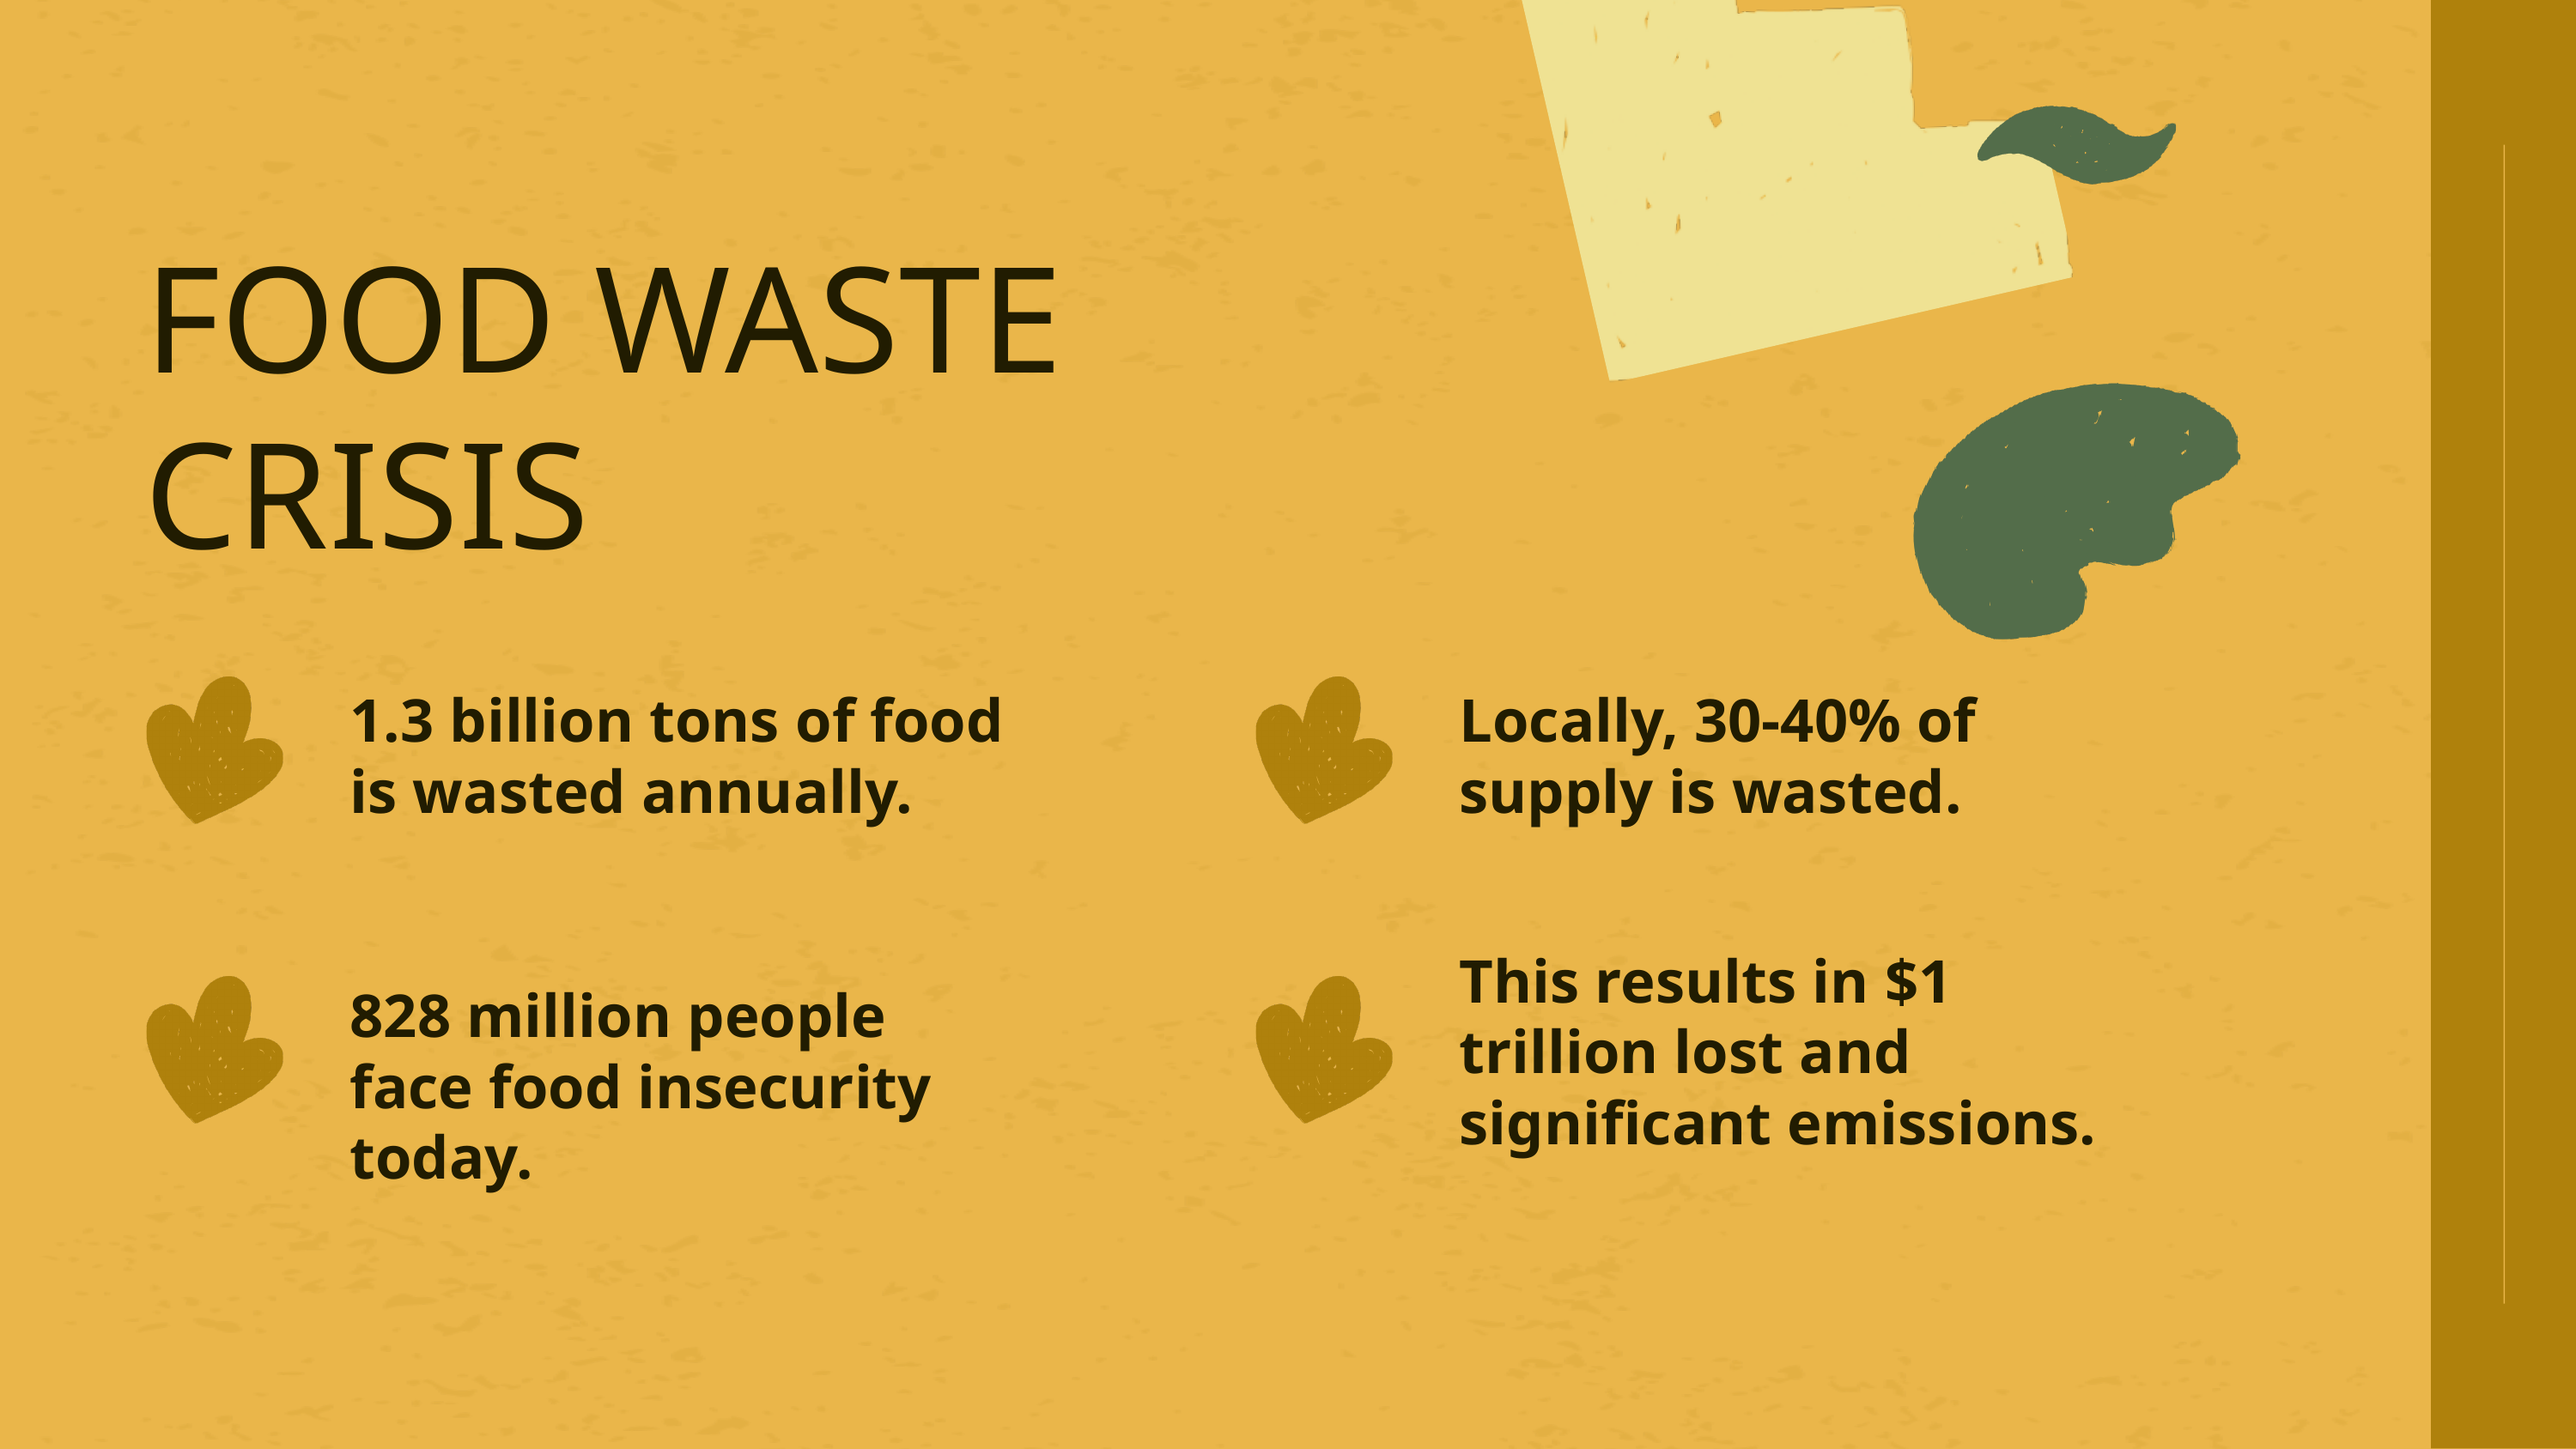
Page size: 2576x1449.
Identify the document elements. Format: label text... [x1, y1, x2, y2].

text_box [0, 0, 2431, 1449]
text_box FOOD WASTE CRISIS [144, 226, 1324, 579]
text_box [1977, 106, 2177, 185]
text_box [1522, 0, 2077, 384]
text_box [2431, 0, 2576, 1449]
text_box [1255, 976, 1393, 1124]
text_box [146, 976, 283, 1124]
text_box [1912, 383, 2242, 640]
text_box [1255, 676, 1393, 824]
text_box This results in $1 trillion lost and significant emissions. [1459, 943, 2131, 1156]
text_box [146, 676, 283, 824]
text_box 828 million people face food insecurity today. [349, 979, 1022, 1191]
text_box 1.3 billion tons of food is wasted annually. [349, 683, 1022, 826]
text_box Locally, 30-40% of supply is wasted. [1459, 683, 2131, 826]
